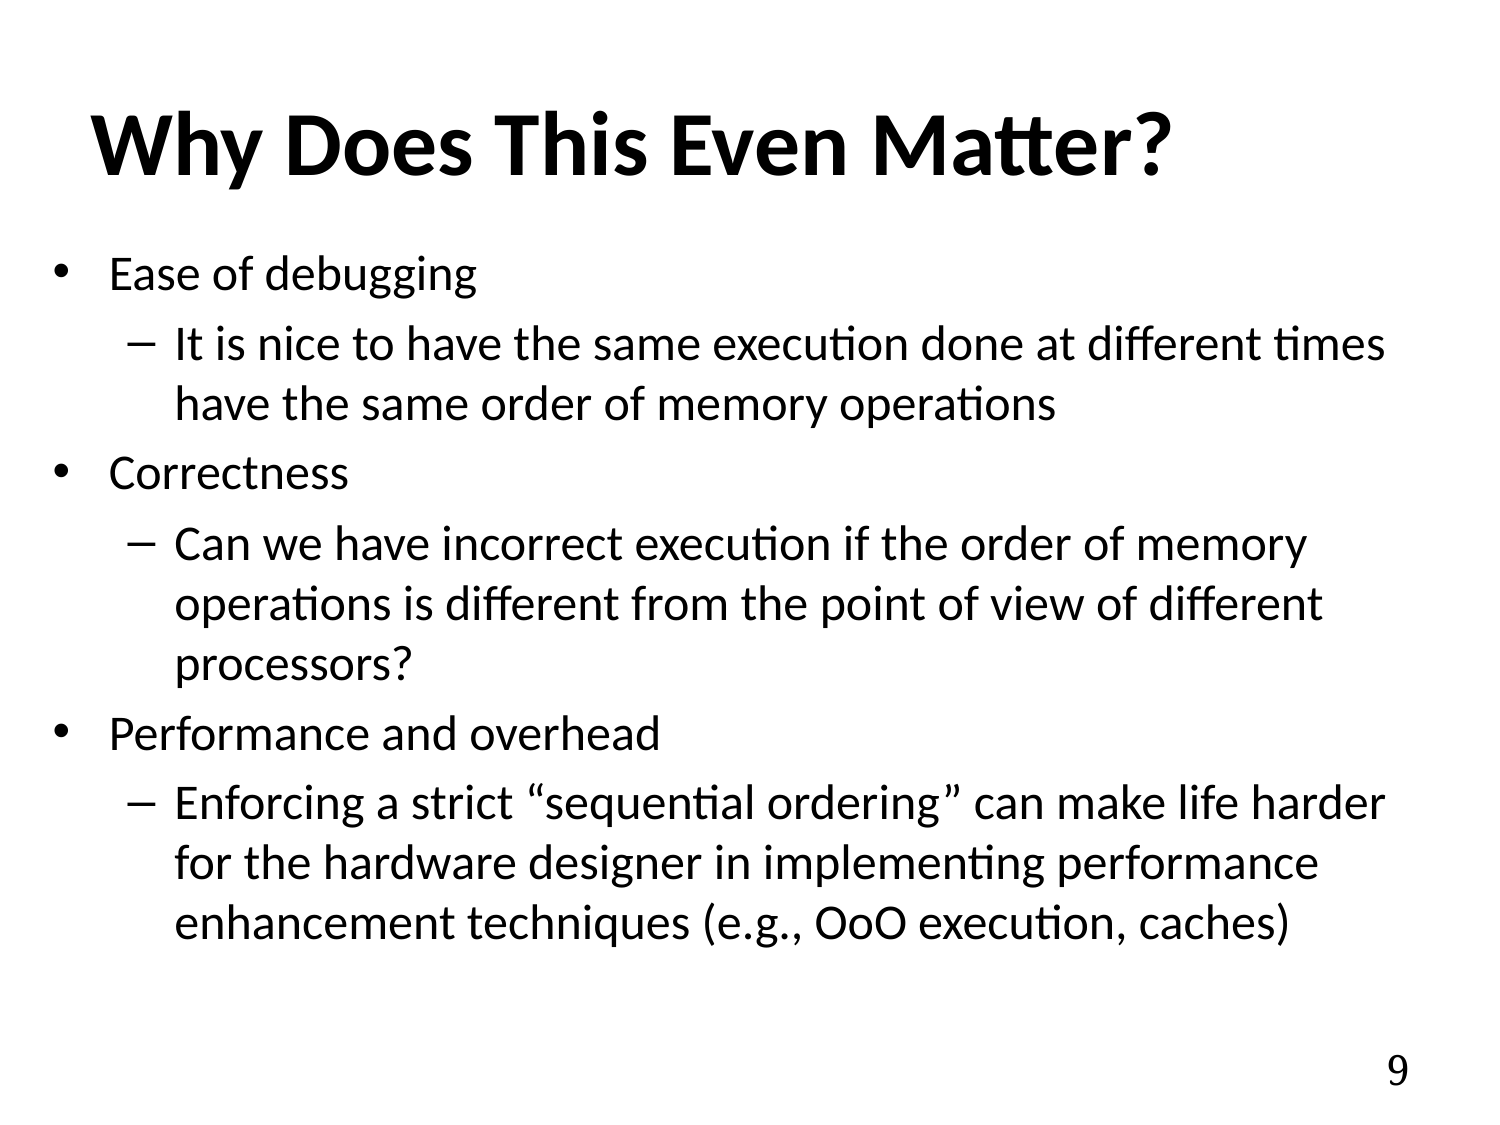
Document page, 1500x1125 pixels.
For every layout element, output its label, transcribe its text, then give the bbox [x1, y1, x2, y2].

slide_number 9 [1074, 1042, 1425, 1103]
list Ease of debugging It is nice to have the same execution done at different times have the same order of memory operations Correctness Can we have incorrect execution if the order of memory operations is different from the point of view of different processors? Performance and overhead Enforcing a strict “sequential ordering” can make life harder for the hardware designer in implementing performance enhancement techniques (e.g., OoO execution, caches) [37, 232, 1450, 1016]
title Why Does This Even Matter? [75, 45, 1425, 232]
